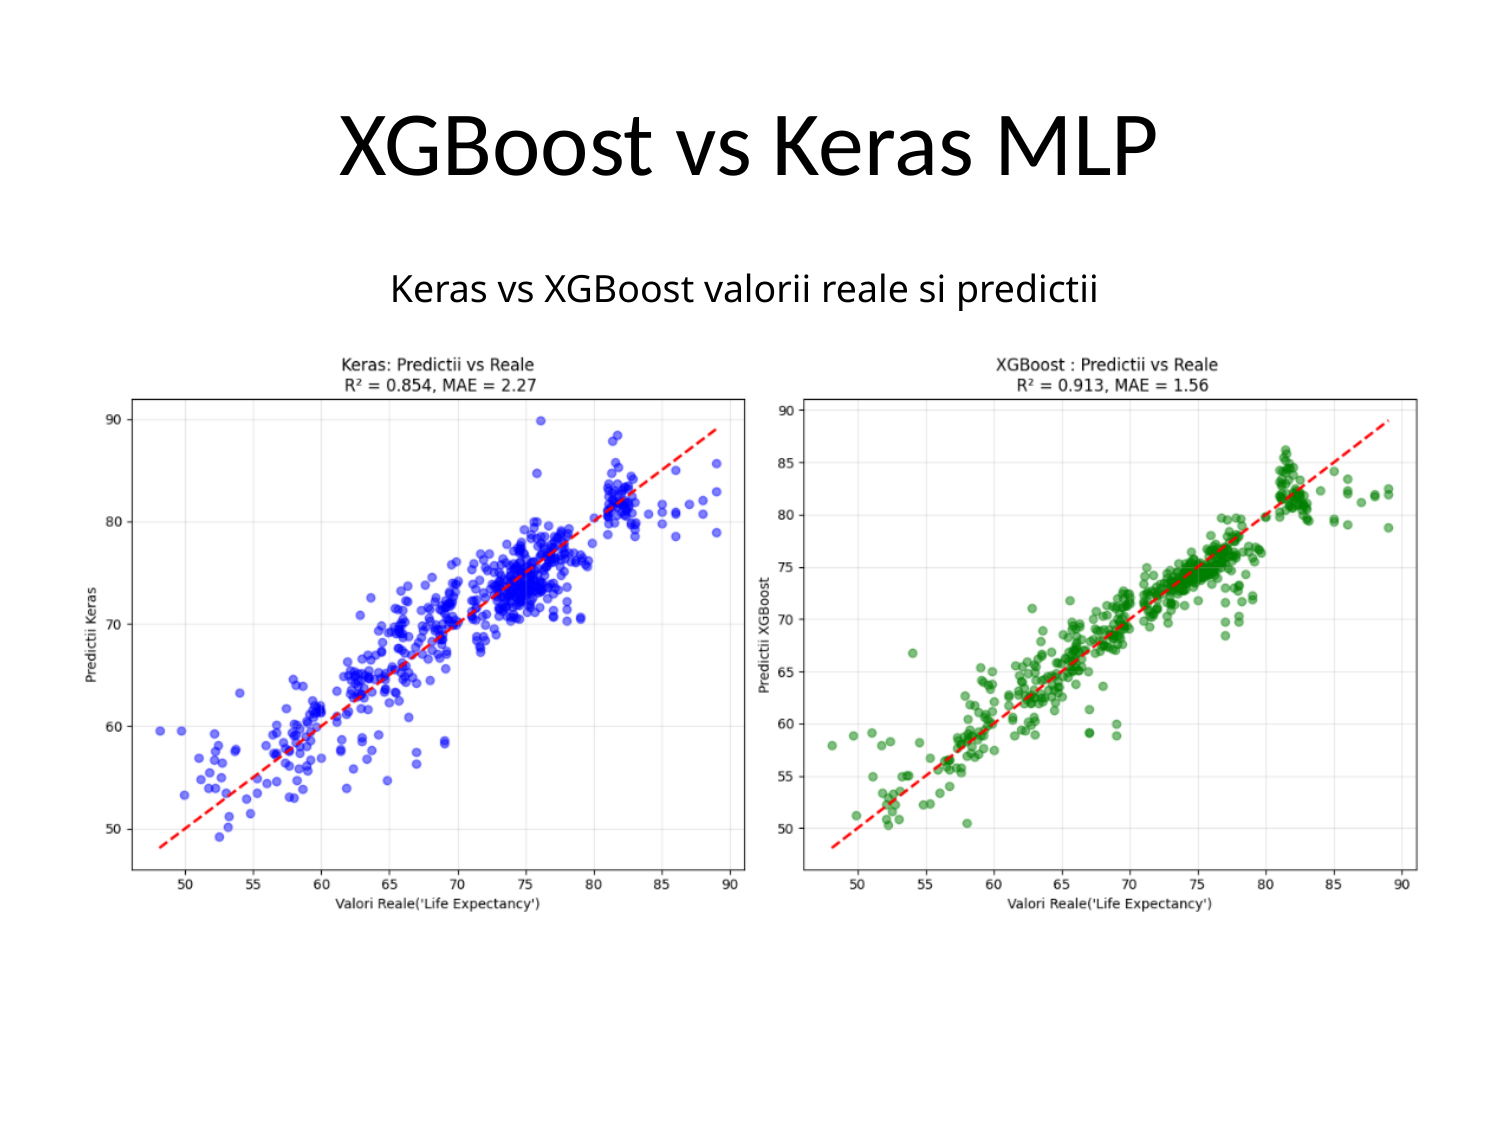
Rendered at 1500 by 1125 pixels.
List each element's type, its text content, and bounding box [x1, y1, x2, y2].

text_box Keras vs XGBoost valorii reale si predictii [374, 257, 1125, 318]
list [74, 348, 1426, 919]
title XGBoost vs Keras MLP [75, 45, 1425, 233]
